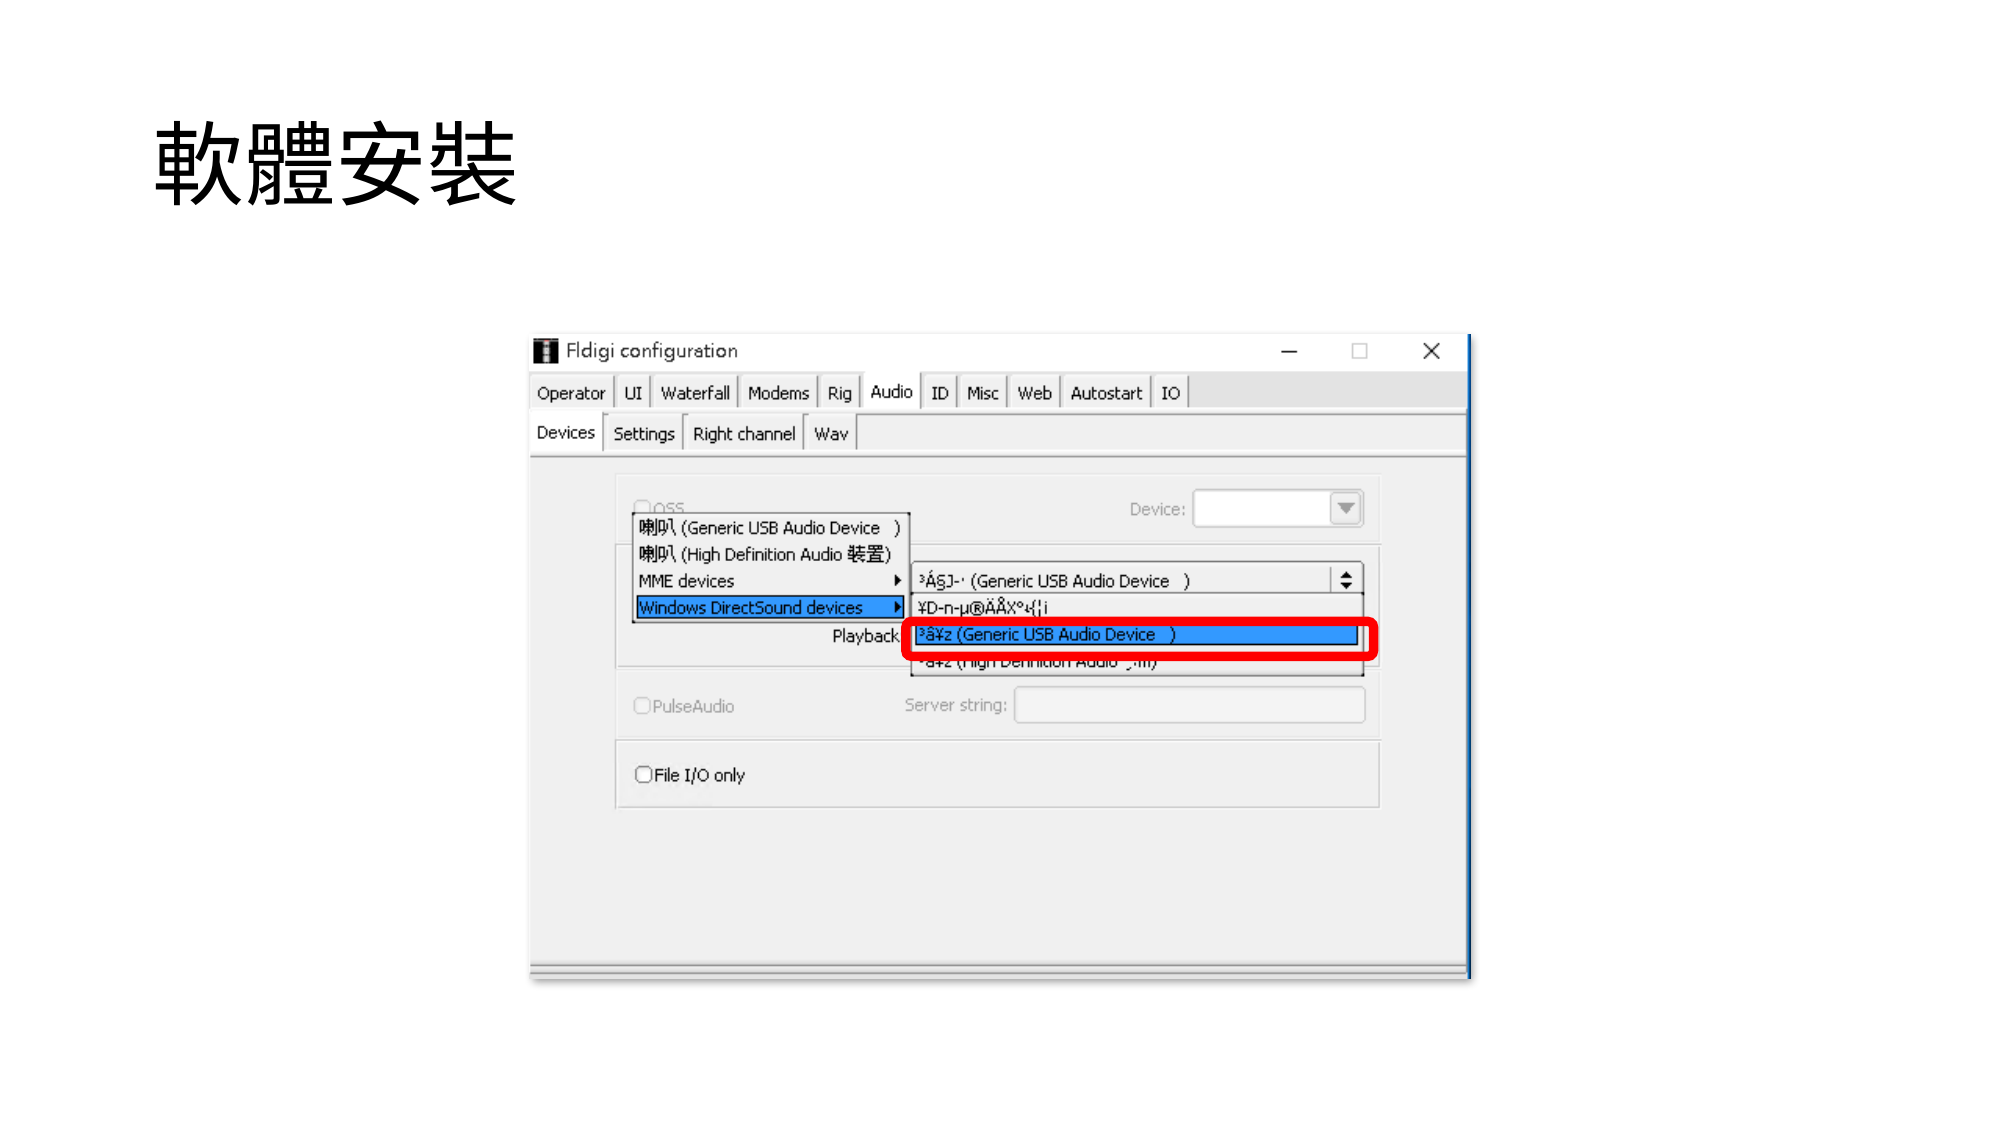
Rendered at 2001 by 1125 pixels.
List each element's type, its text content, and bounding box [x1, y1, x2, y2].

picture [529, 334, 1471, 979]
title 軟體安裝 [137, 59, 1863, 278]
